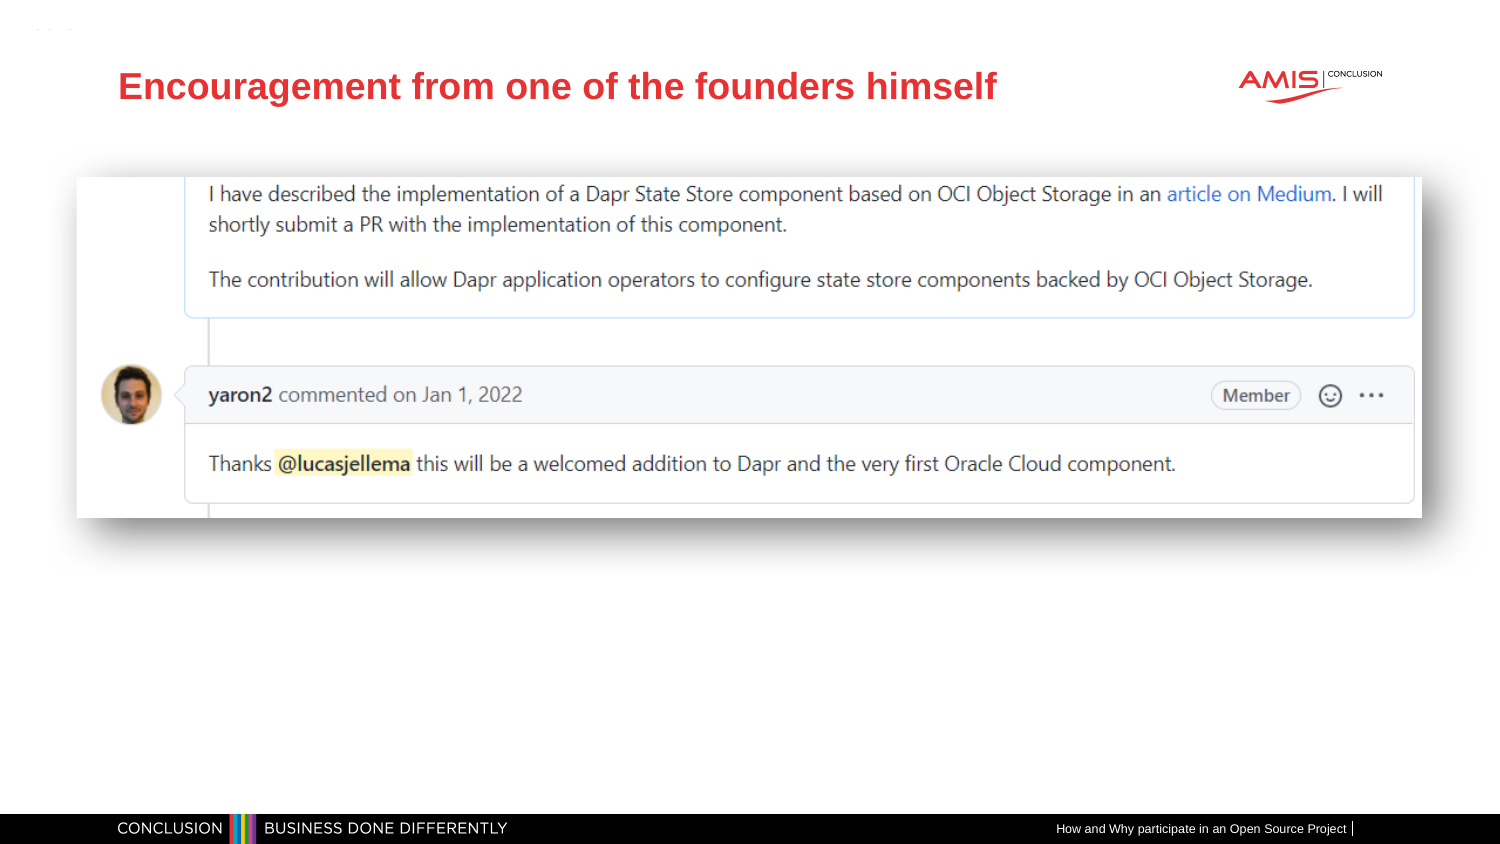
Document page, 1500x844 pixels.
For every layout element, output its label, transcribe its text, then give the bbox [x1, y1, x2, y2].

footer How and Why participate in an Open Source Project [814, 820, 1347, 839]
picture [76, 177, 1432, 530]
picture [1205, 59, 1388, 106]
picture [0, 814, 236, 844]
title Encouragement from one of the founders himself [118, 47, 1205, 130]
picture [239, 814, 1500, 844]
